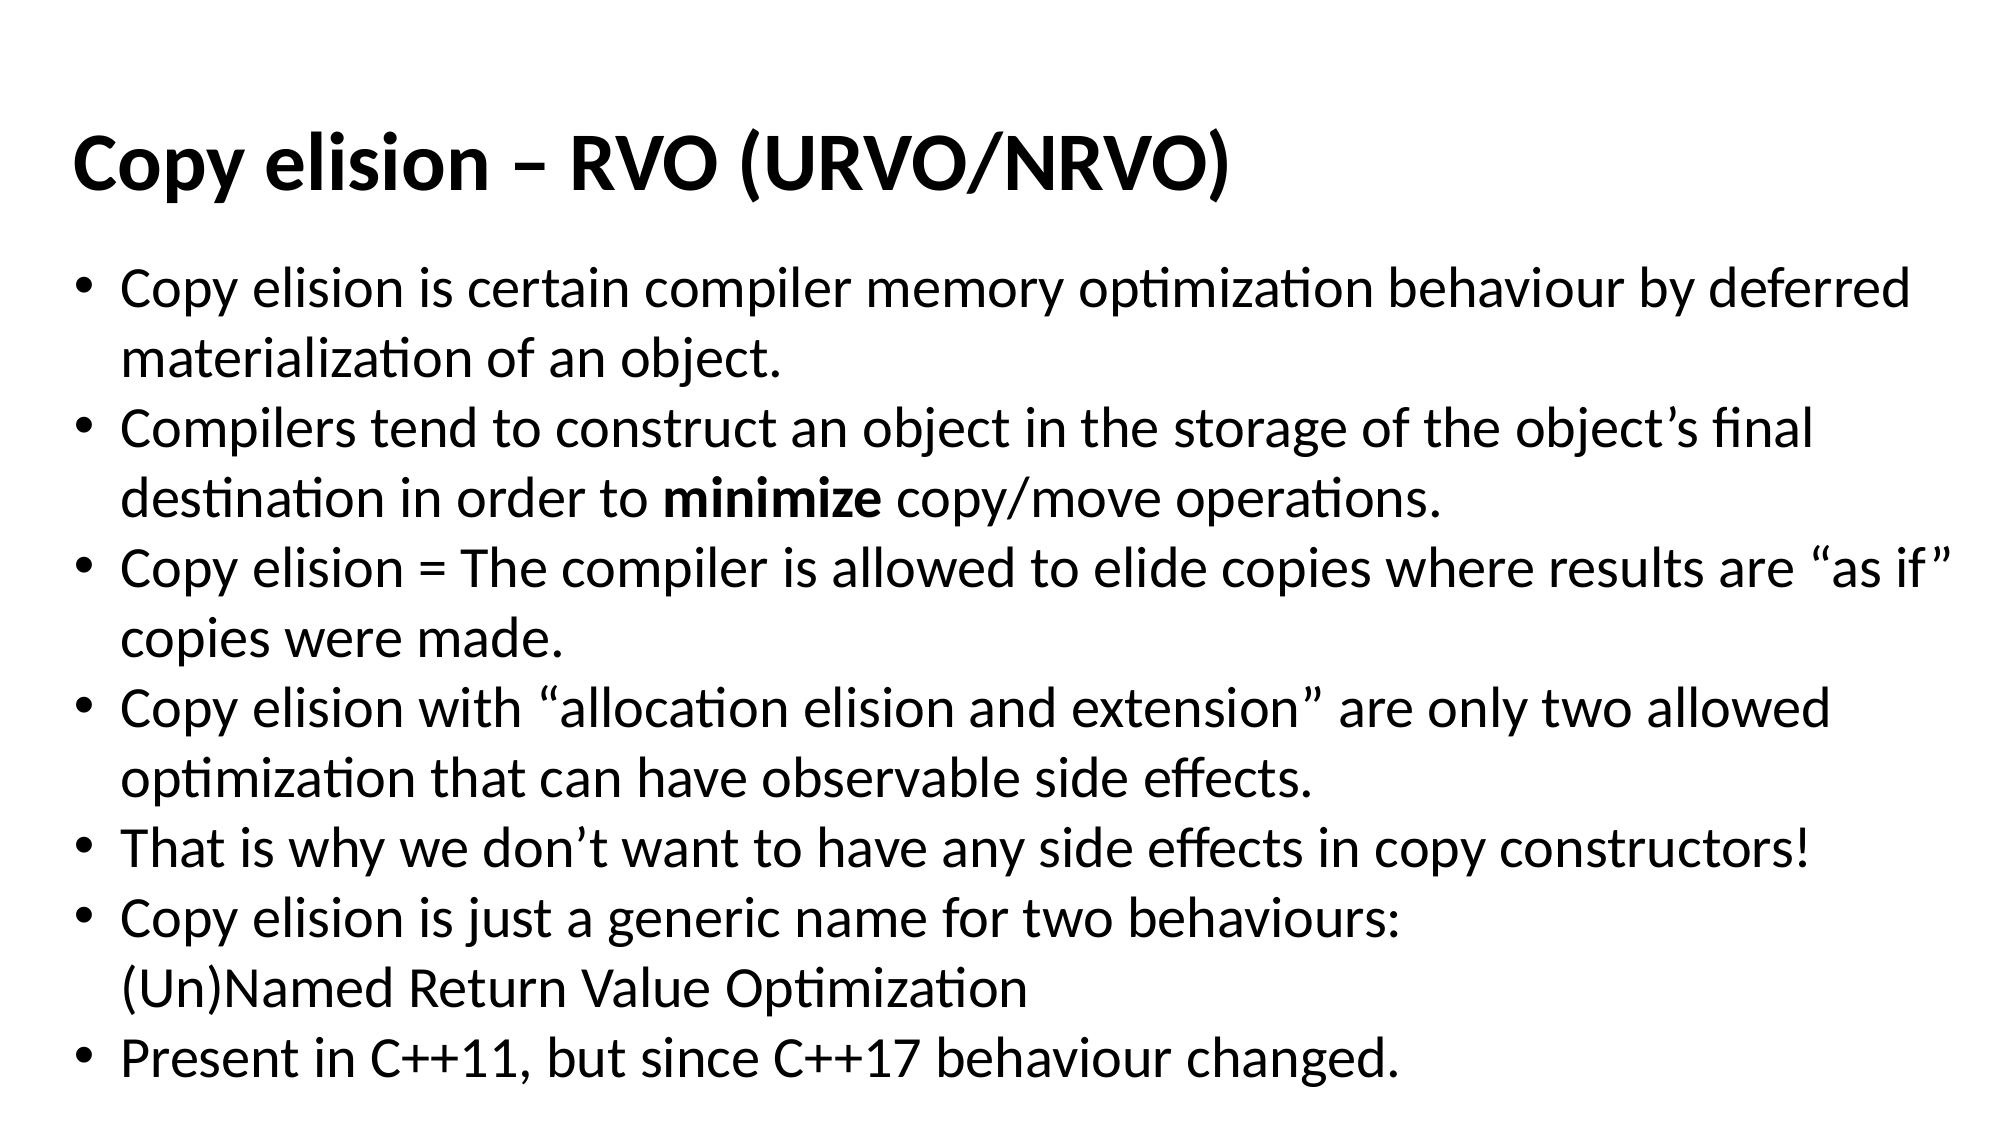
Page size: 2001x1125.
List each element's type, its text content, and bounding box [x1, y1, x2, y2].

text_box Copy elision is certain compiler memory optimization behaviour by deferred materialization of an object. Compilers tend to construct an object in the storage of the object’s final destination in order to minimize copy/move operations. Copy elision = The compiler is allowed to elide copies where results are “as if” copies were made. Copy elision with “allocation elision and extension” are only two allowed optimization that can have observable side effects. That is why we don’t want to have any side effects in copy constructors! Copy elision is just a generic name for two behaviours: (Un)Named Return Value Optimization Present in C++11, but since C++17 behaviour changed. [0, 242, 2000, 1097]
text_box Copy elision – RVO (URVO/NRVO) [0, 0, 2000, 215]
